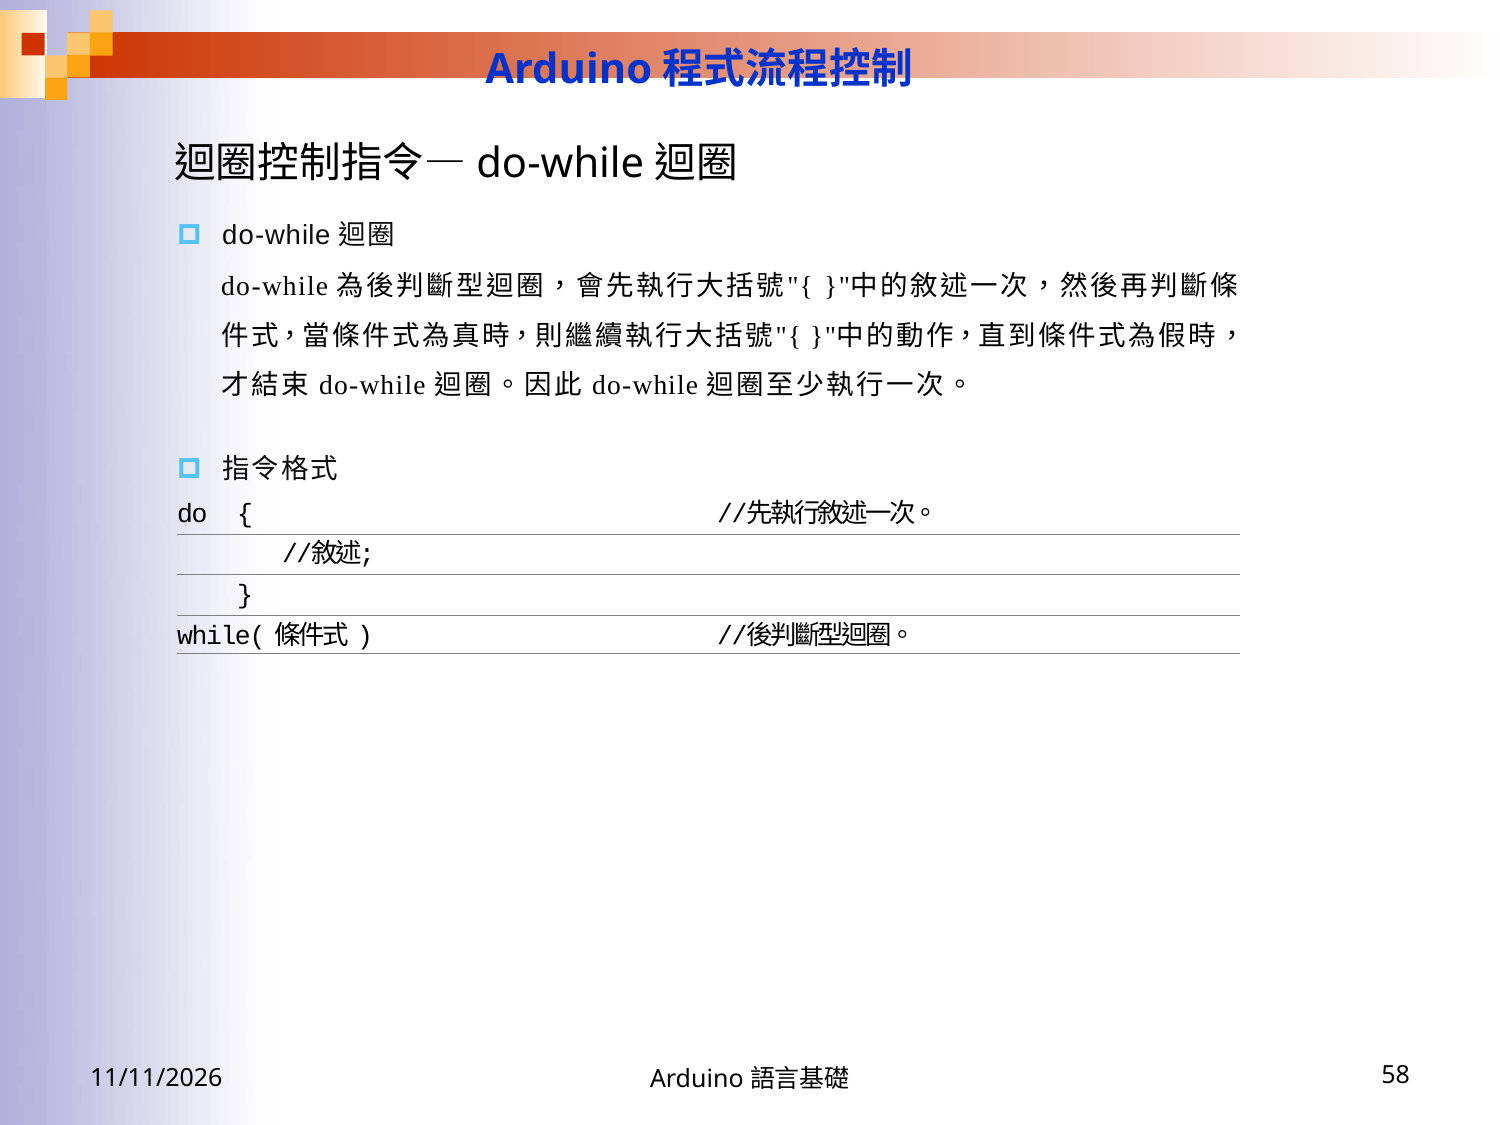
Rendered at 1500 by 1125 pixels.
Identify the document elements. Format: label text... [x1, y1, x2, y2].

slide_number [75, 1024, 425, 1103]
picture [0, 78, 1241, 1125]
footer Arduino語言基礎 [512, 1025, 988, 1100]
text_box 迴圈控制指令—do-while迴圈 [100, 122, 753, 252]
text_box Arduino程式流程控制 [470, 34, 928, 100]
picture [0, 0, 275, 55]
slide_number 58 [1074, 1025, 1425, 1100]
